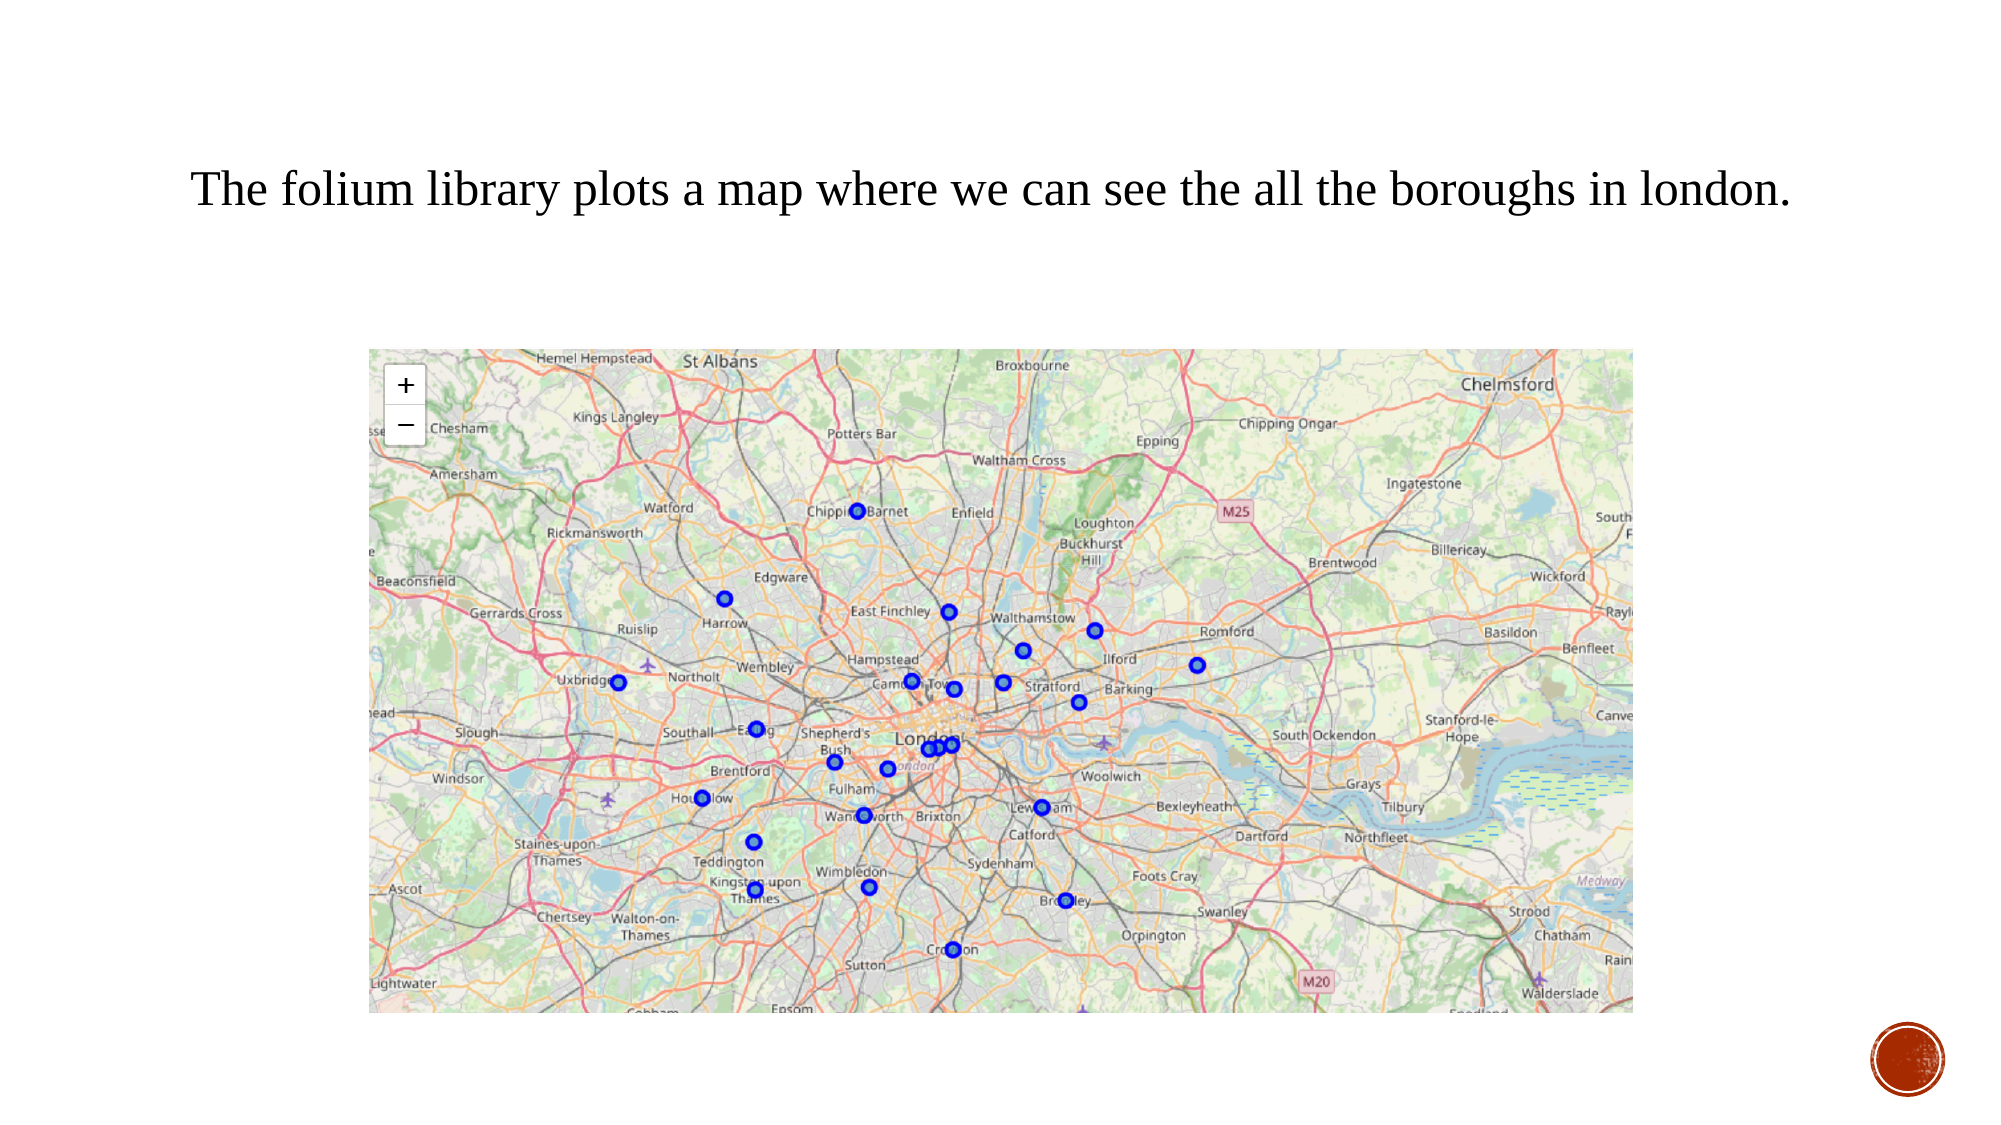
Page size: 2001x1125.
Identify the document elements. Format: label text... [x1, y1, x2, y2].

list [371, 351, 1630, 1010]
title The folium library plots a map where we can see the all the boroughs in london. [175, 79, 1826, 344]
